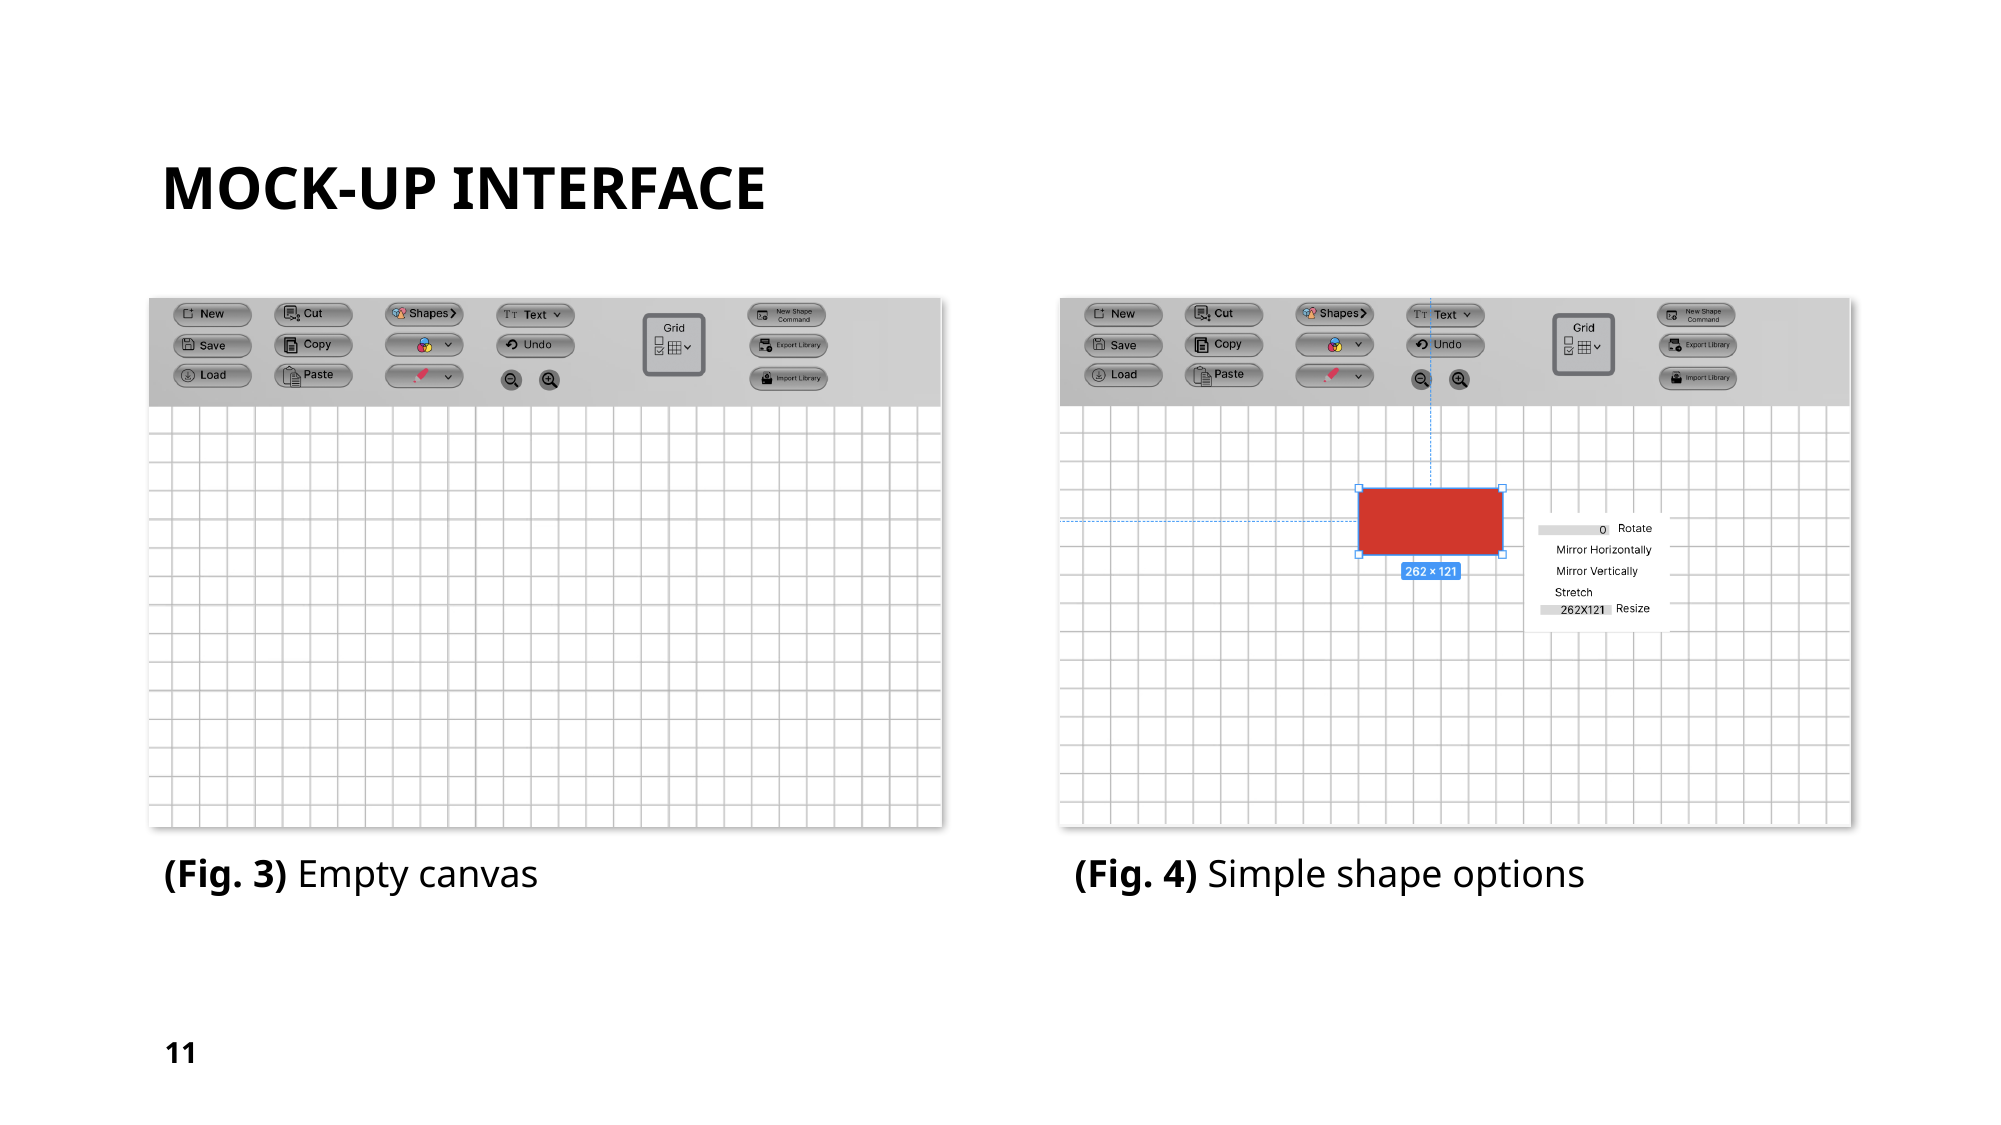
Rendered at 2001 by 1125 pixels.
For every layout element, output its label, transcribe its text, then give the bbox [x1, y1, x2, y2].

picture [1059, 298, 1851, 827]
title MOCK-UP INTERFACE [146, 11, 1508, 230]
text_box (Fig. 4) Simple shape options [1059, 842, 1851, 903]
text_box (Fig. 3) Empty canvas [149, 842, 941, 903]
picture [149, 298, 942, 827]
slide_number 11 [149, 1024, 345, 1085]
